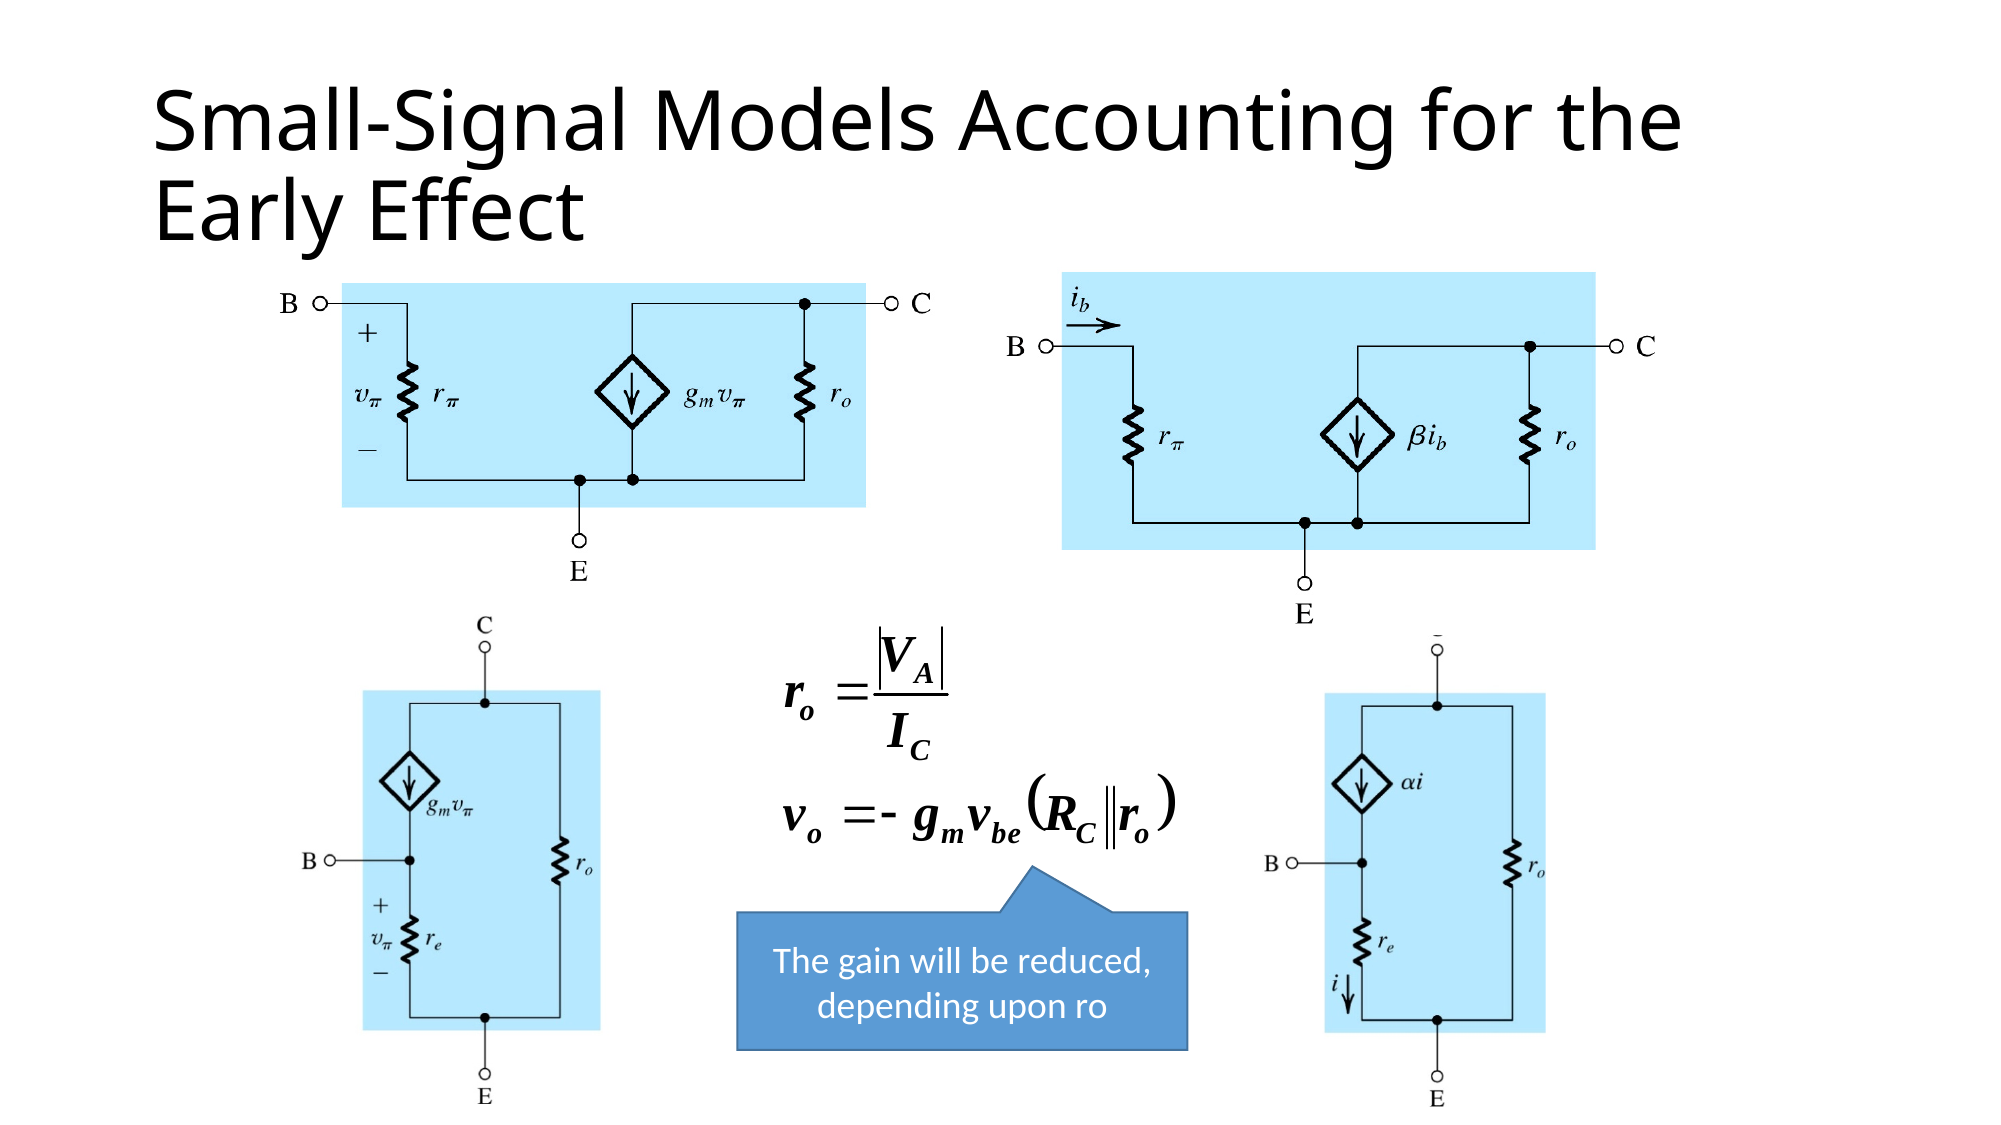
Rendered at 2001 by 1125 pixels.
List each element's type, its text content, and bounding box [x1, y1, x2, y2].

picture [298, 606, 611, 1104]
text_box The gain will be reduced, depending upon ro [736, 865, 1189, 1051]
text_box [775, 616, 1178, 859]
picture [279, 283, 940, 599]
picture [995, 246, 1665, 1108]
title Small-Signal Models Accounting for the Early Effect [137, 59, 1863, 278]
